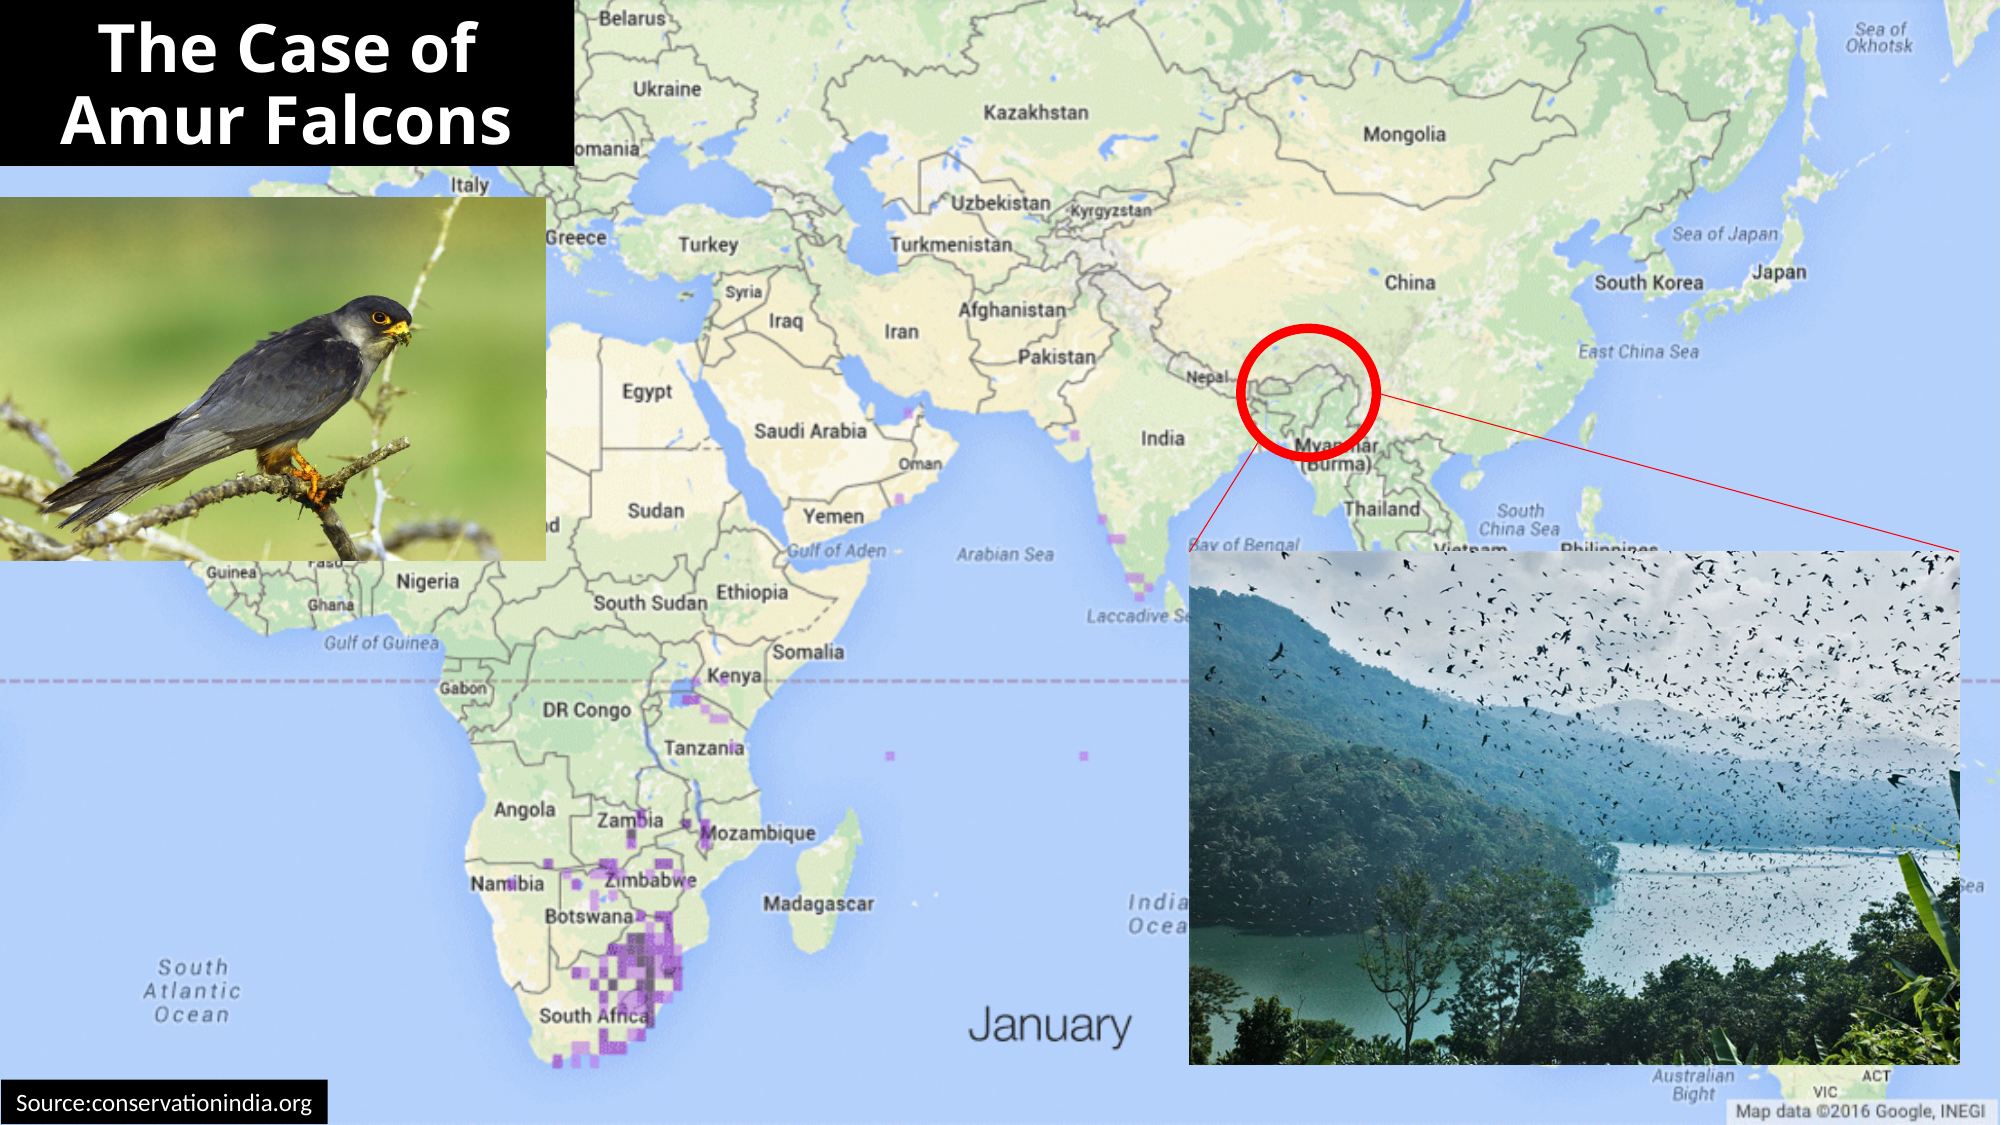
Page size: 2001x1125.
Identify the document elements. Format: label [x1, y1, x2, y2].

text_box [1189, 438, 1261, 552]
picture [0, 0, 2000, 1125]
text_box [1376, 392, 1960, 552]
